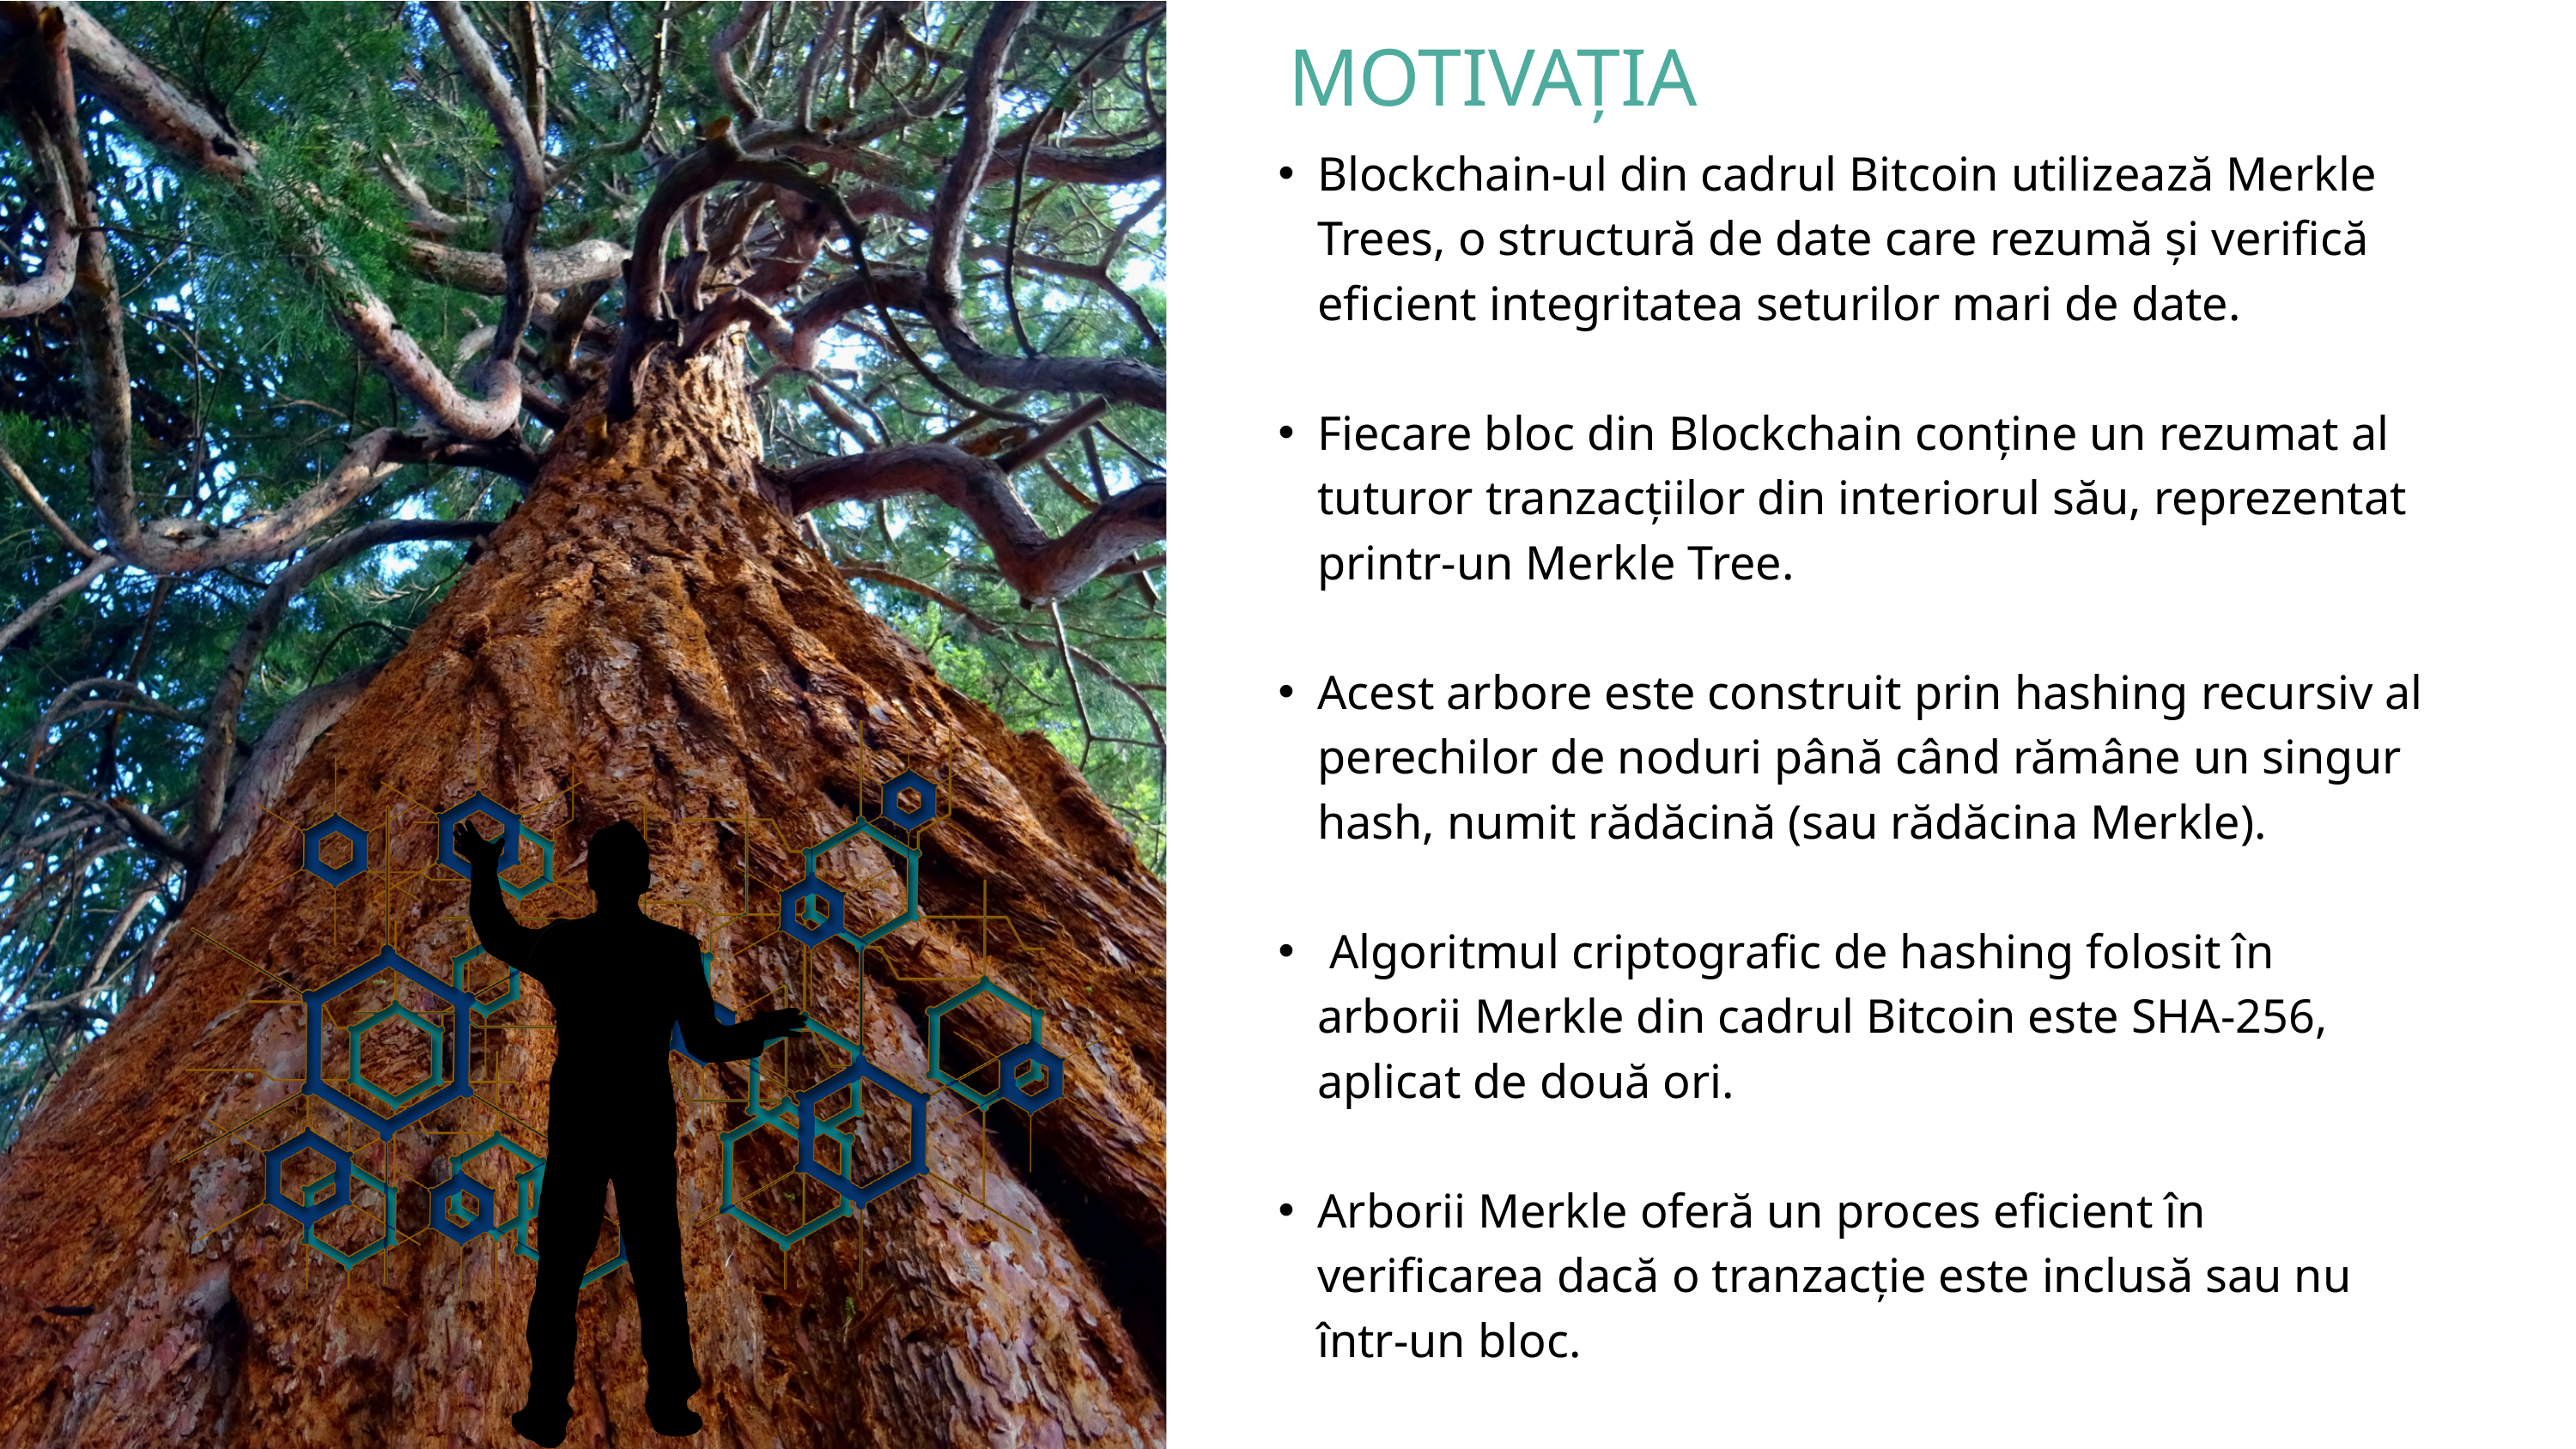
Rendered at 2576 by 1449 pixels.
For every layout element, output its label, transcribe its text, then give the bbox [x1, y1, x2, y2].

text_box Blockchain-ul din cadrul Bitcoin utilizează Merkle Trees, o structură de date care rezumă și verifică eficient integritatea seturilor mari de date. Fiecare bloc din Blockchain conține un rezumat al tuturor tranzacțiilor din interiorul său, reprezentat printr-un Merkle Tree. Acest arbore este construit prin hashing recursiv al perechilor de noduri până când rămâne un singur hash, numit rădăcină (sau rădăcina Merkle). Algoritmul criptografic de hashing folosit în arborii Merkle din cadrul Bitcoin este SHA-256, aplicat de două ori. Arborii Merkle oferă un proces eficient în verificarea dacă o tranzacție este inclusă sau nu într-un bloc. [1238, 135, 2432, 1432]
picture [0, 0, 1167, 1449]
text_box MOTIVAȚIA [1288, 46, 2166, 122]
